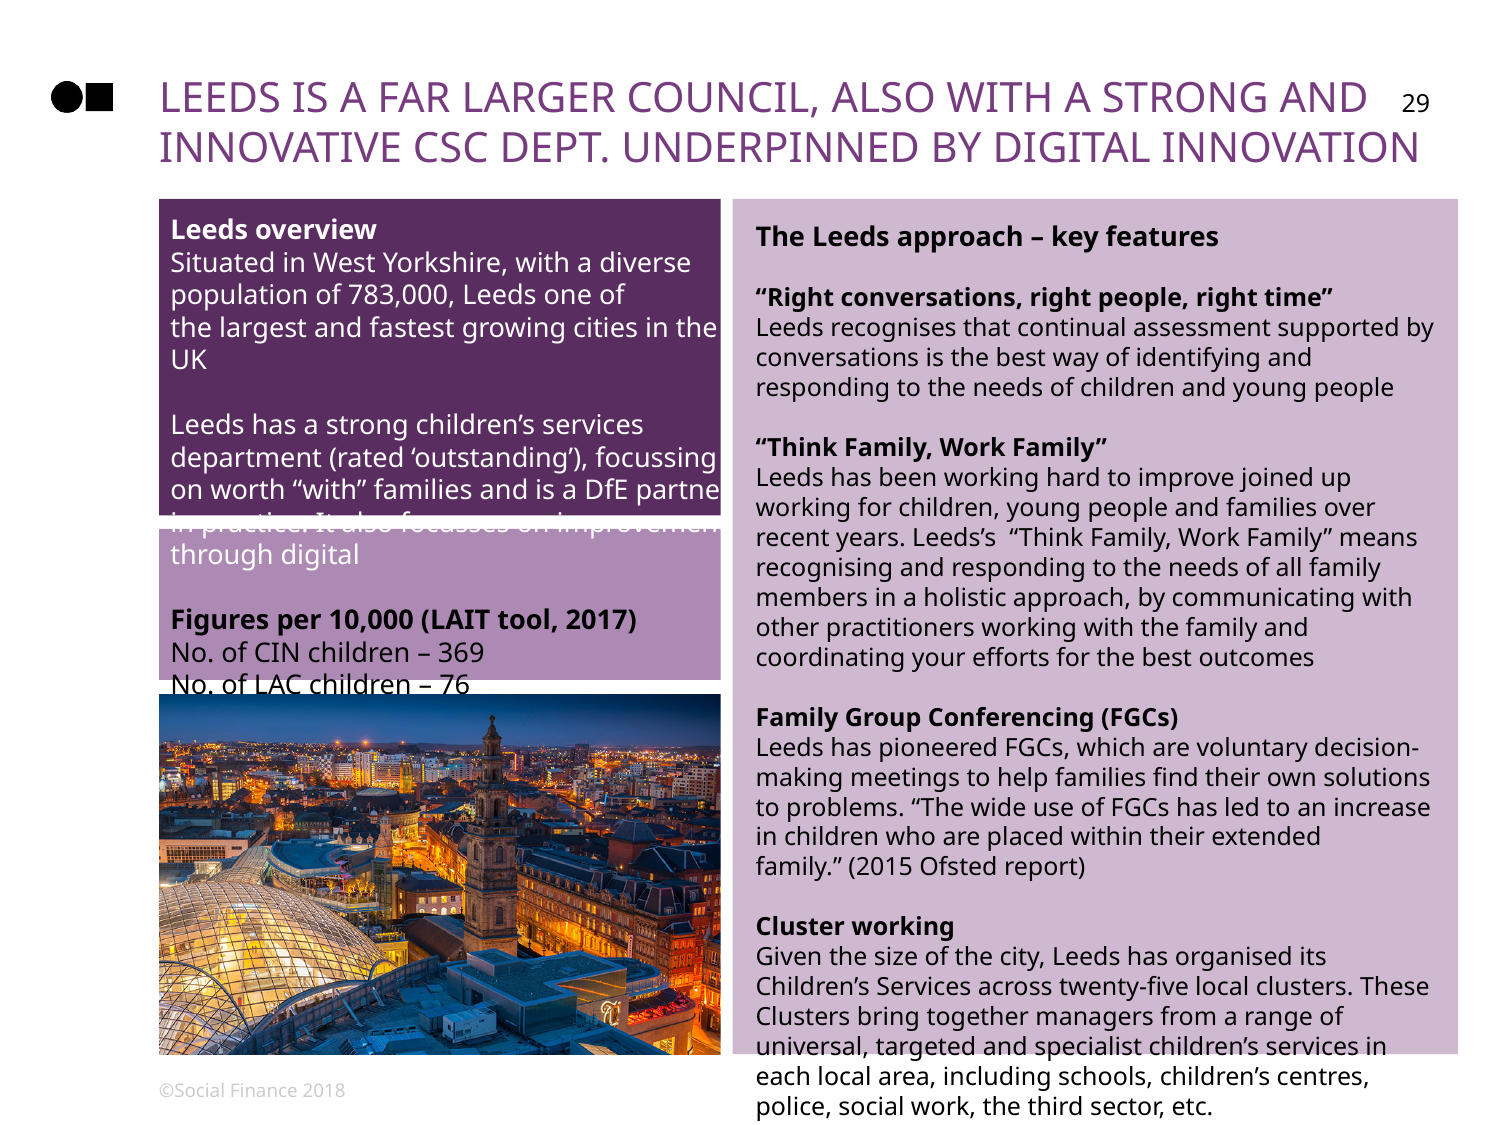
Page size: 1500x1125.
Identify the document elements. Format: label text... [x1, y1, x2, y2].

text_box Leeds overview Situated in West Yorkshire, with a diverse population of 783,000, Leeds one of the largest and fastest growing cities in the UK Leeds has a strong children’s services department (rated ‘outstanding’), focussing on worth “with” families and is a DfE partner in practice. It also focusses on improvement through digital Figures per 10,000 (LAIT tool, 2017) No. of CIN children – 369 No. of LAC children – 76 No. of CPP children – 31 [170, 212, 732, 733]
picture [158, 692, 721, 1055]
picture [51, 81, 113, 113]
title leeds is a far larger council, also with a strong and innovative CSC dept. underpinned by digital innovation [159, 70, 1433, 183]
text_box [157, 197, 723, 517]
text_box The Leeds approach – key features “Right conversations, right people, right time” Leeds recognises that continual assessment supported by conversations is the best way of identifying and responding to the needs of children and young people “Think Family, Work Family” Leeds has been working hard to improve joined up working for children, young people and families over recent years. Leeds’s “Think Family, Work Family” means recognising and responding to the needs of all family members in a holistic approach, by communicating with other practitioners working with the family and coordinating your efforts for the best outcomes Family Group Conferencing (FGCs) Leeds has pioneered FGCs, which are voluntary decision-making meetings to help families find their own solutions to problems. “The wide use of FGCs has led to an increase in children who are placed within their extended family.” (2015 Ofsted report) Cluster working Given the size of the city, Leeds has organised its Children’s Services across twenty-five local clusters. These Clusters bring together managers from a range of universal, targeted and specialist children’s services in each local area, including schools, children’s centres, police, social work, the third sector, etc. [740, 212, 1458, 1125]
text_box [157, 527, 170, 682]
text_box [730, 197, 1460, 1056]
